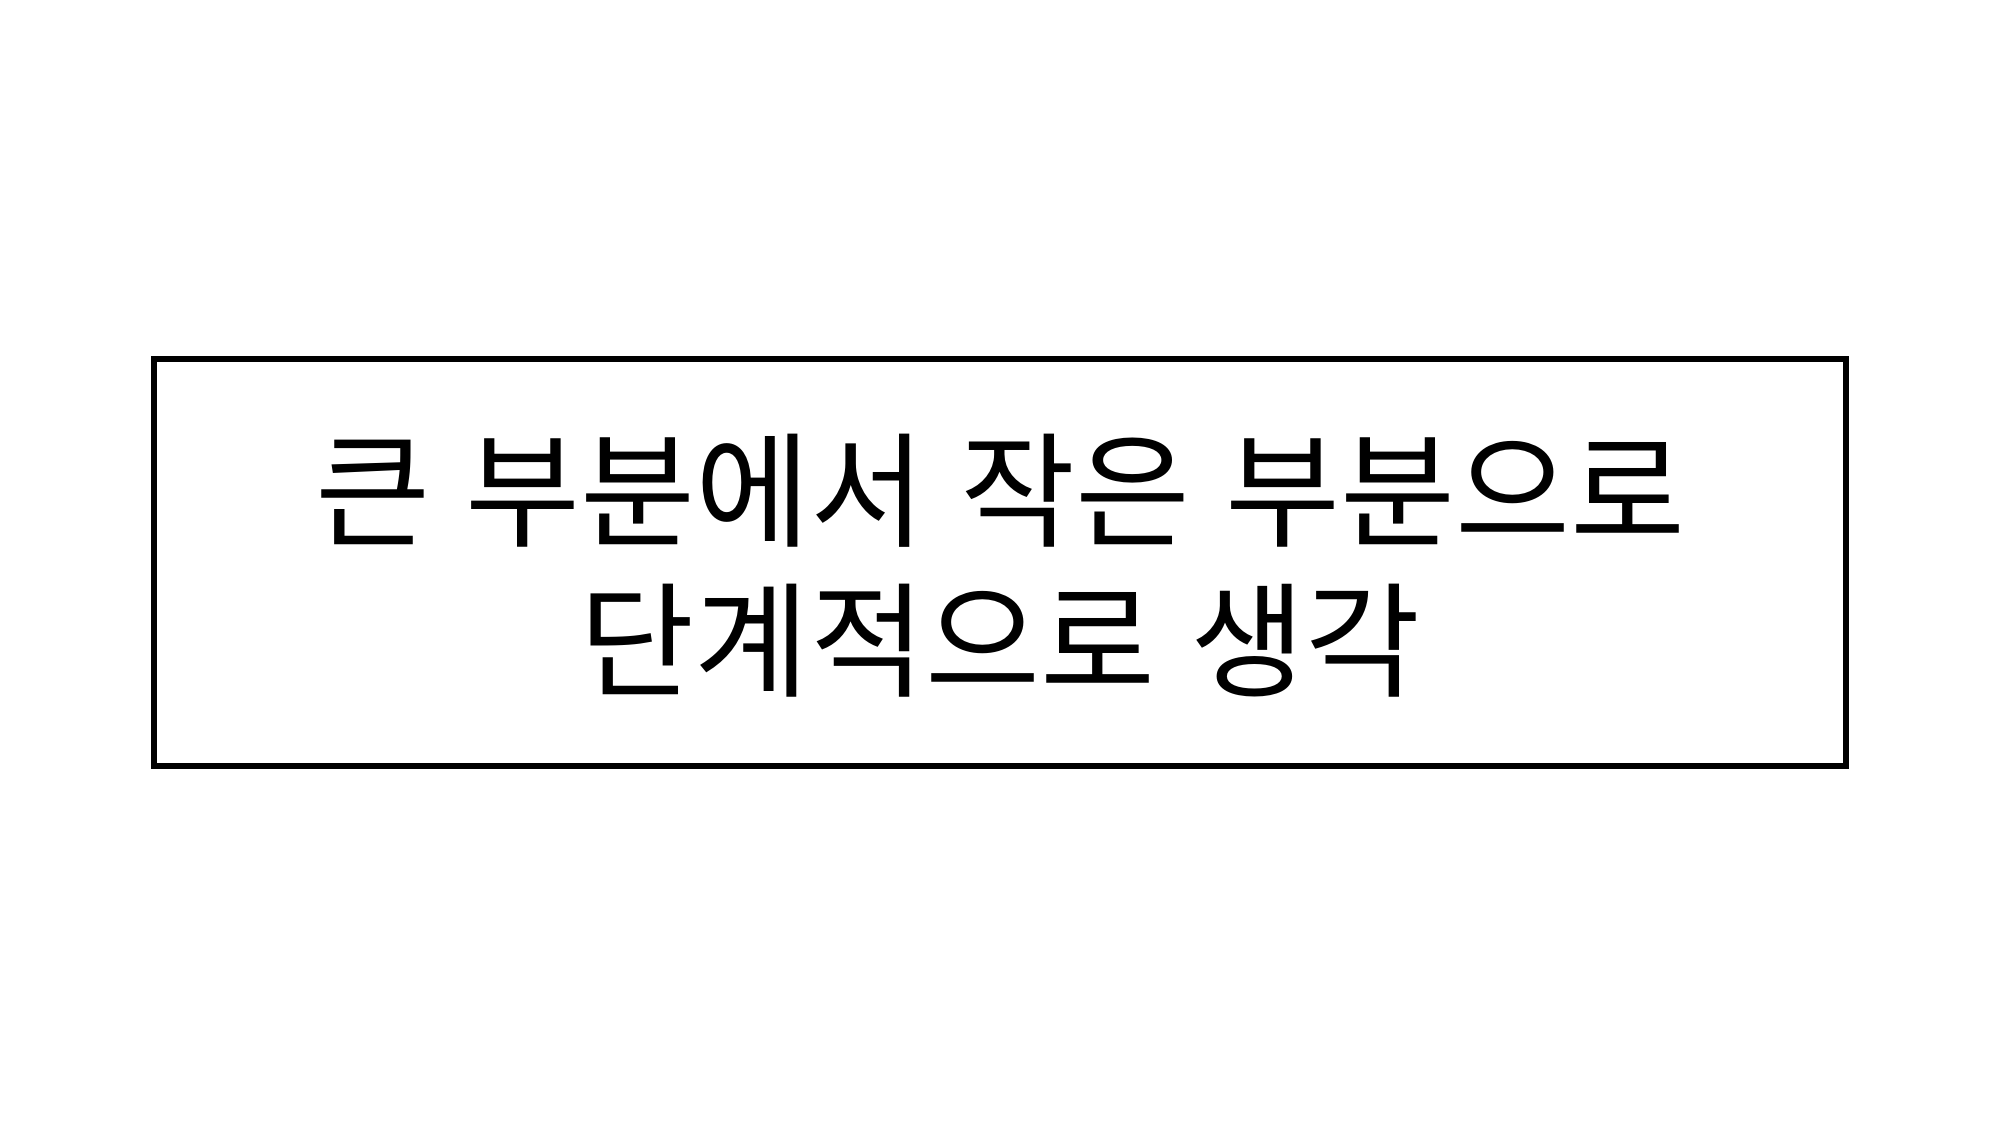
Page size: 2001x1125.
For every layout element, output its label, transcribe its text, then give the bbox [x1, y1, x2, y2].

text_box 큰 부분에서 작은 부분으로 단계적으로 생각 [153, 358, 1847, 767]
